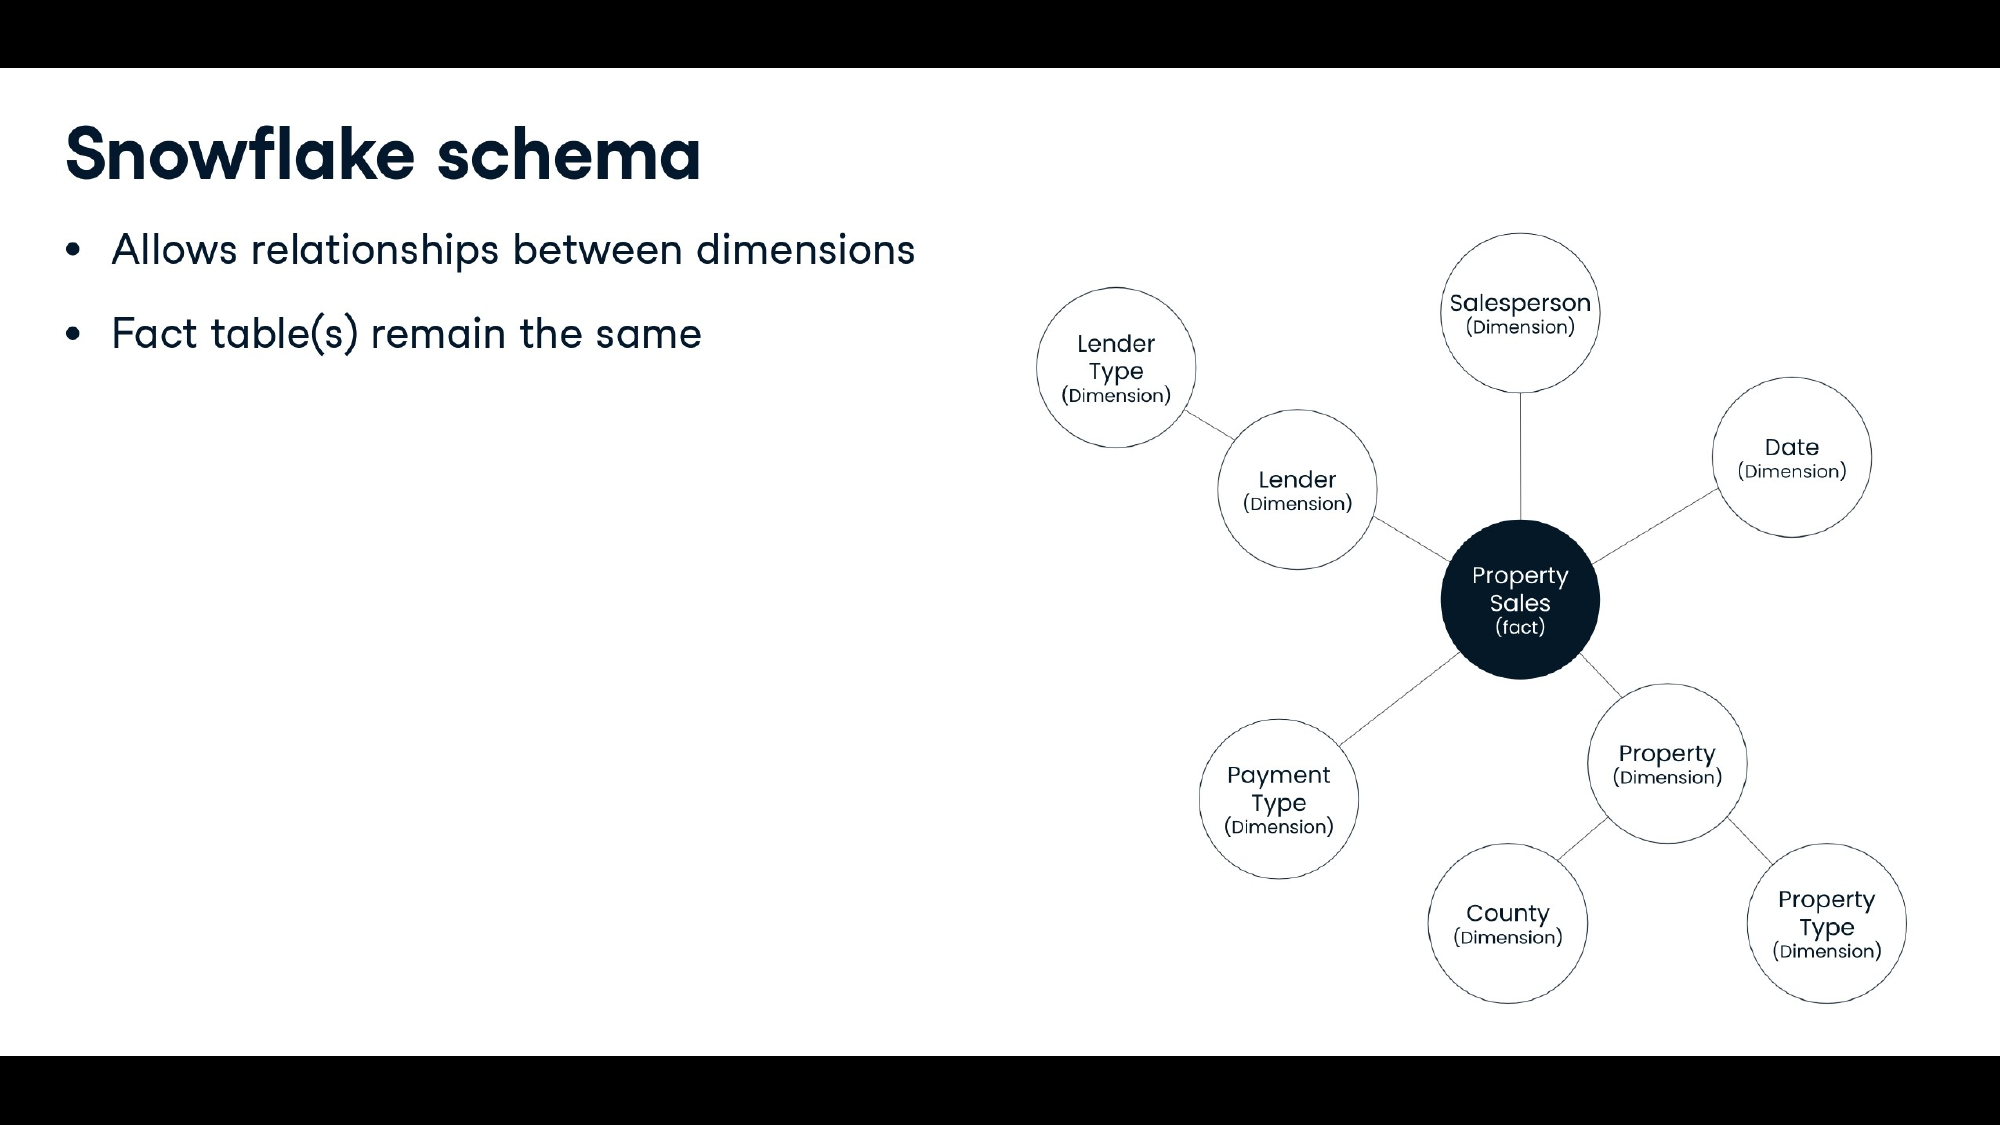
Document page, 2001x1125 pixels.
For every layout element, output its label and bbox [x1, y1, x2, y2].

picture [0, 68, 2000, 1056]
